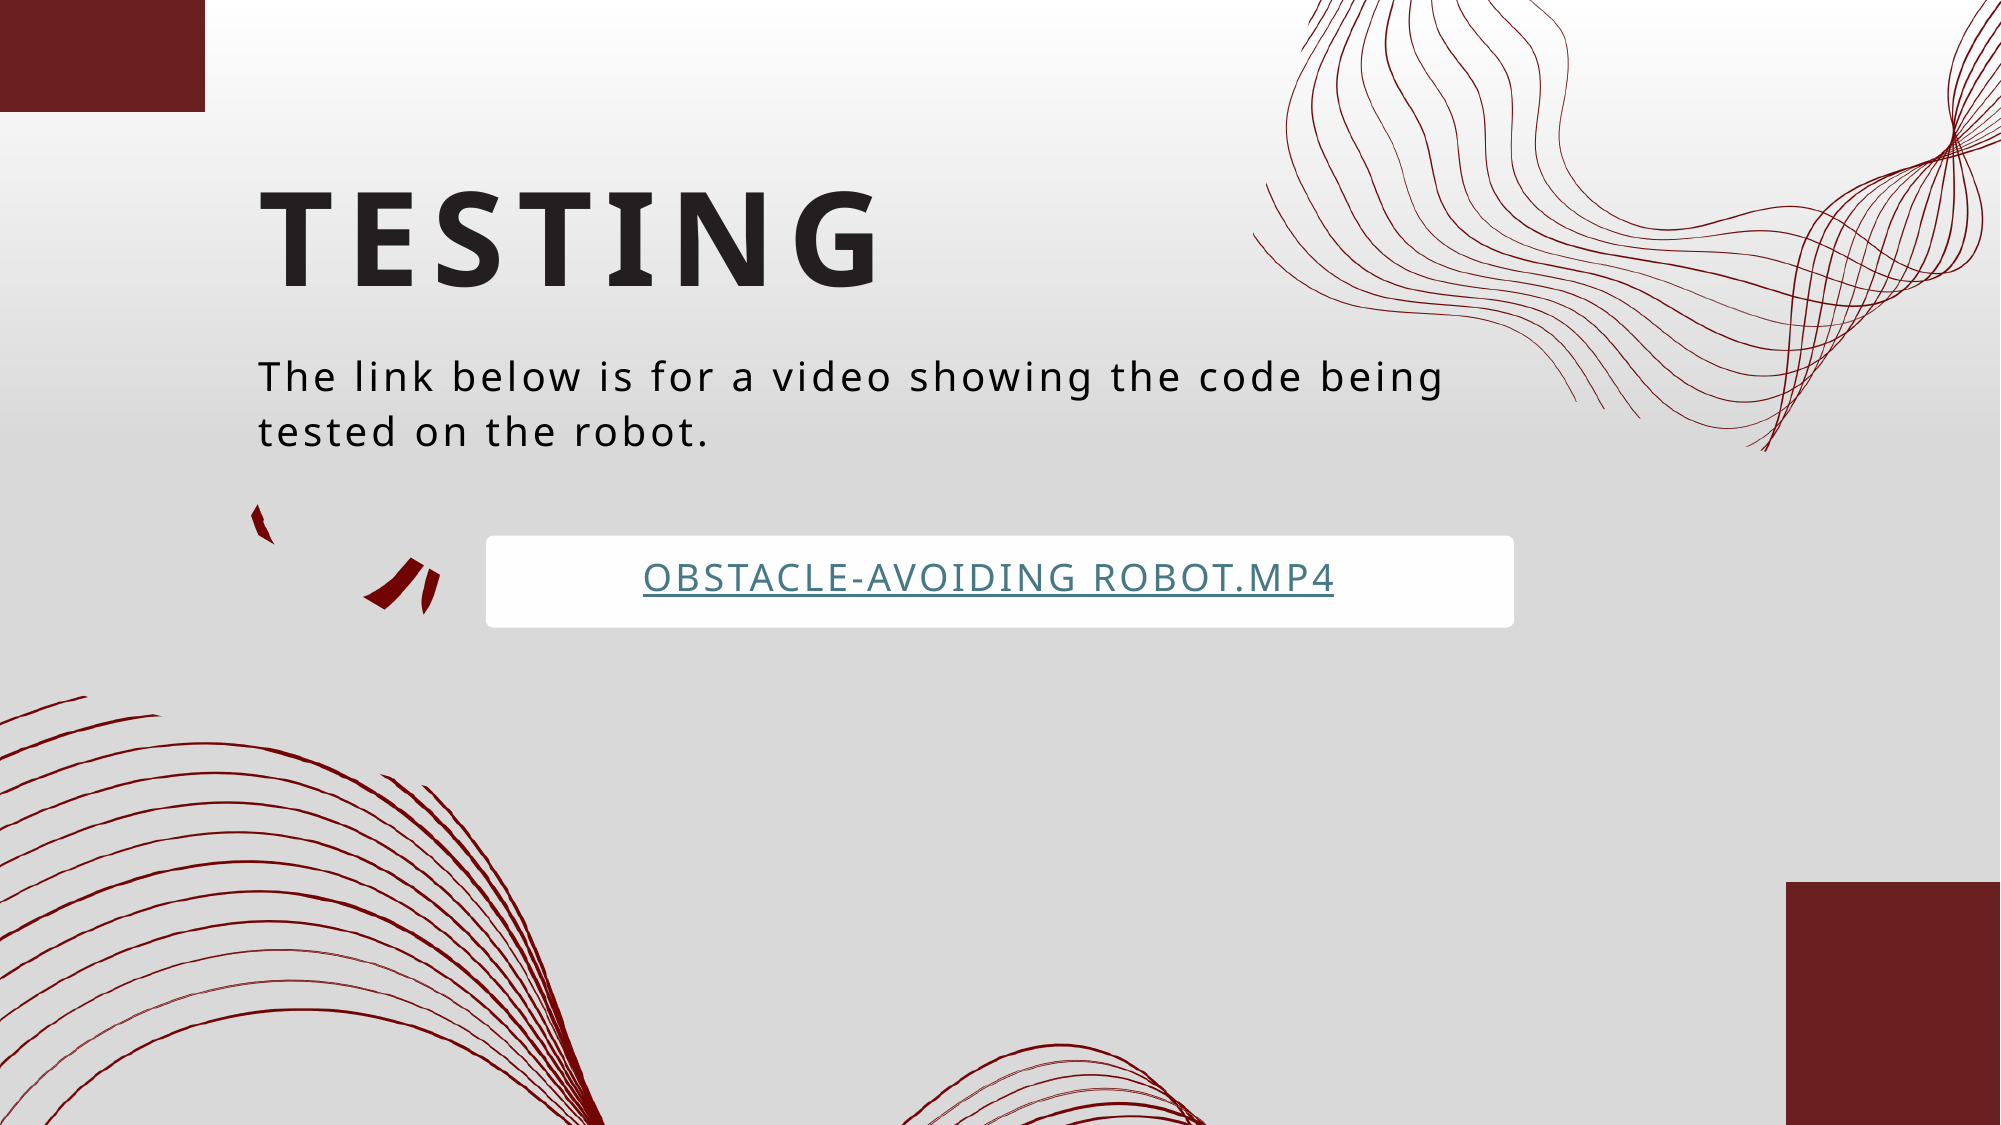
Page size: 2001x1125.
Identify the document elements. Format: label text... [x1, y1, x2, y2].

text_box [1785, 881, 2000, 1125]
text_box [1240, 0, 2000, 508]
text_box The link below is for a video showing the code being tested on the robot. [258, 343, 1456, 455]
text_box TESTING [258, 132, 1302, 313]
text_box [485, 535, 1515, 629]
text_box [244, 476, 451, 632]
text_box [0, 0, 205, 113]
text_box [0, 673, 1411, 1125]
